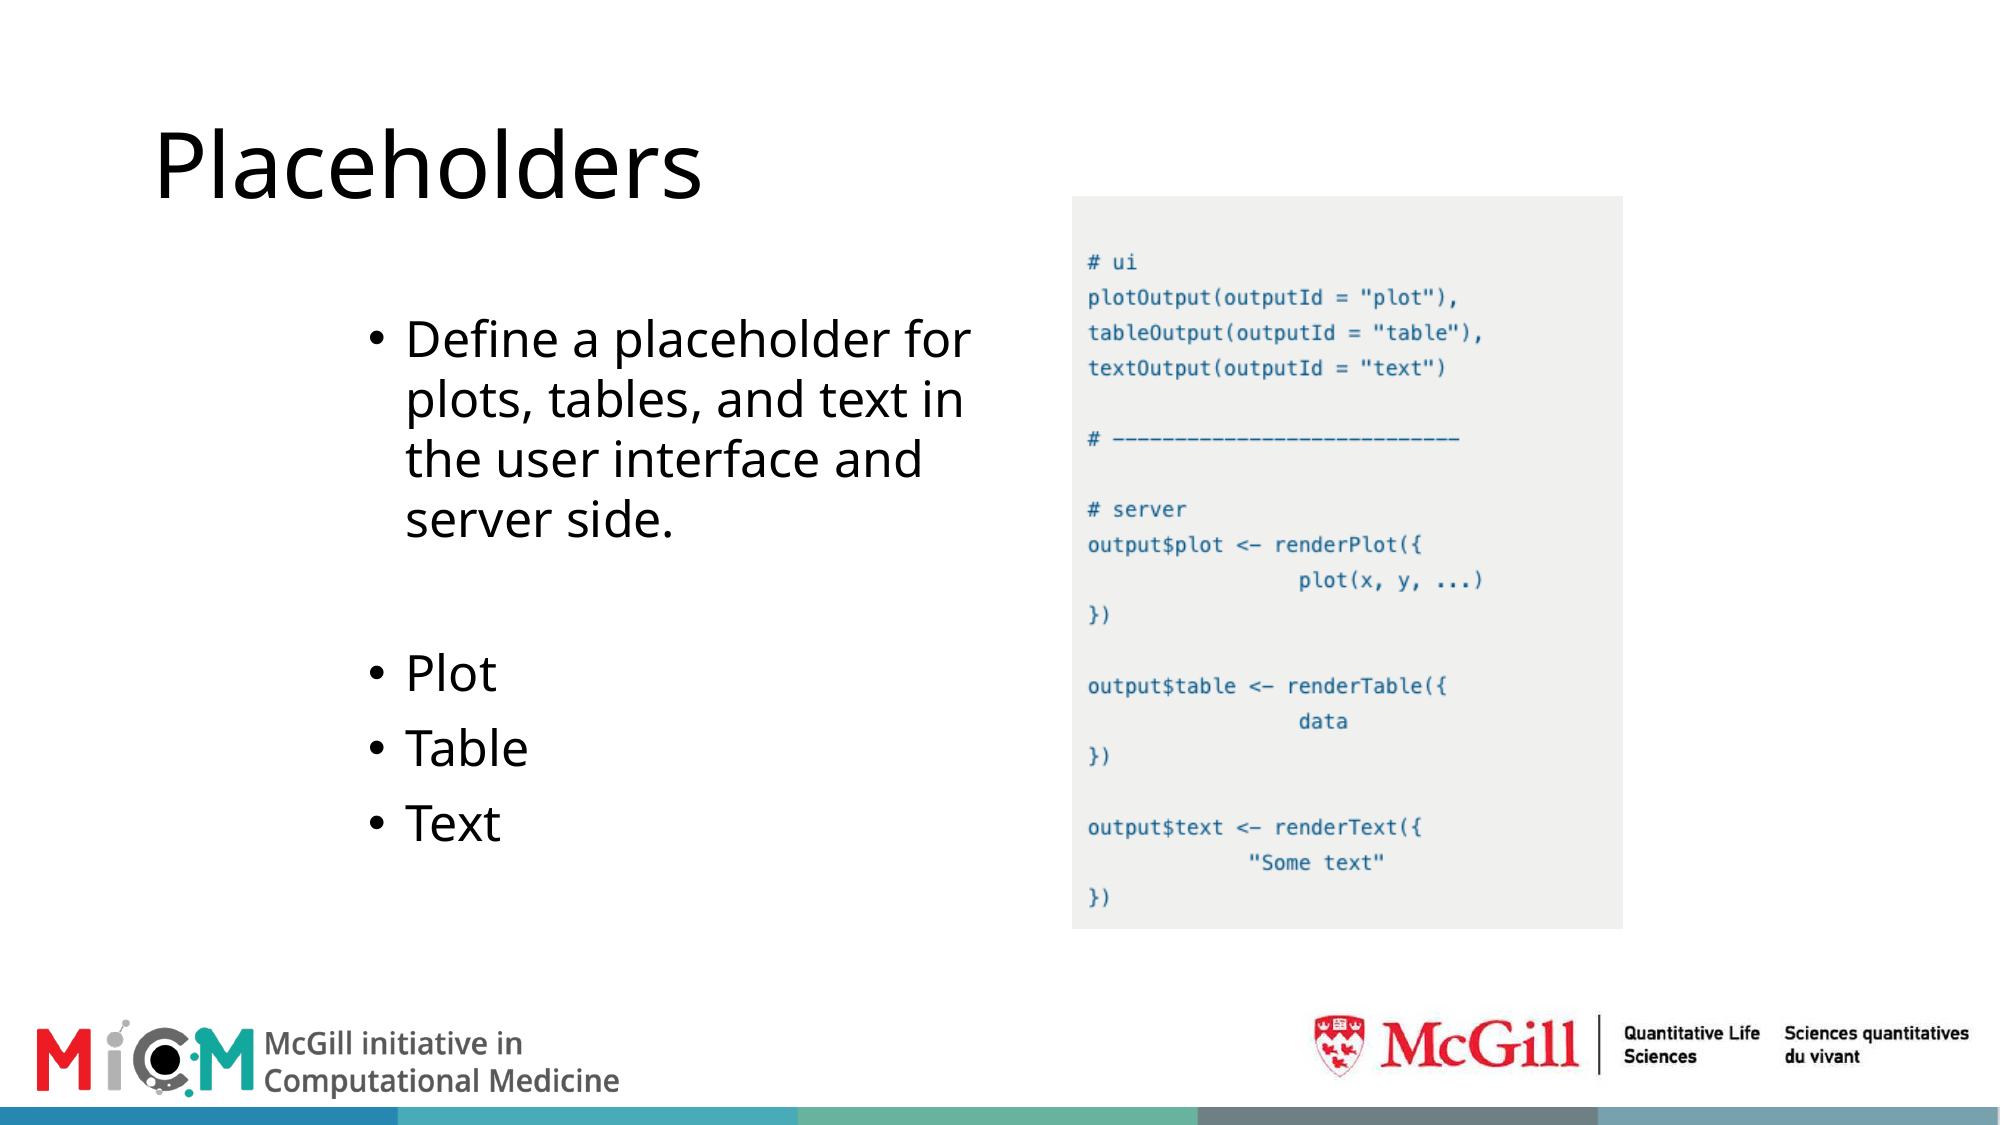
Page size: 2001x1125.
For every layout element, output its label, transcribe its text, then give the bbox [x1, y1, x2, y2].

title Placeholders [137, 59, 1863, 278]
picture [1282, 985, 2000, 1105]
picture [1072, 196, 1623, 929]
picture [0, 1014, 2000, 1125]
list Define a placeholder for plots, tables, and text in the user interface and server side. Plot Table Text [353, 299, 1049, 1014]
